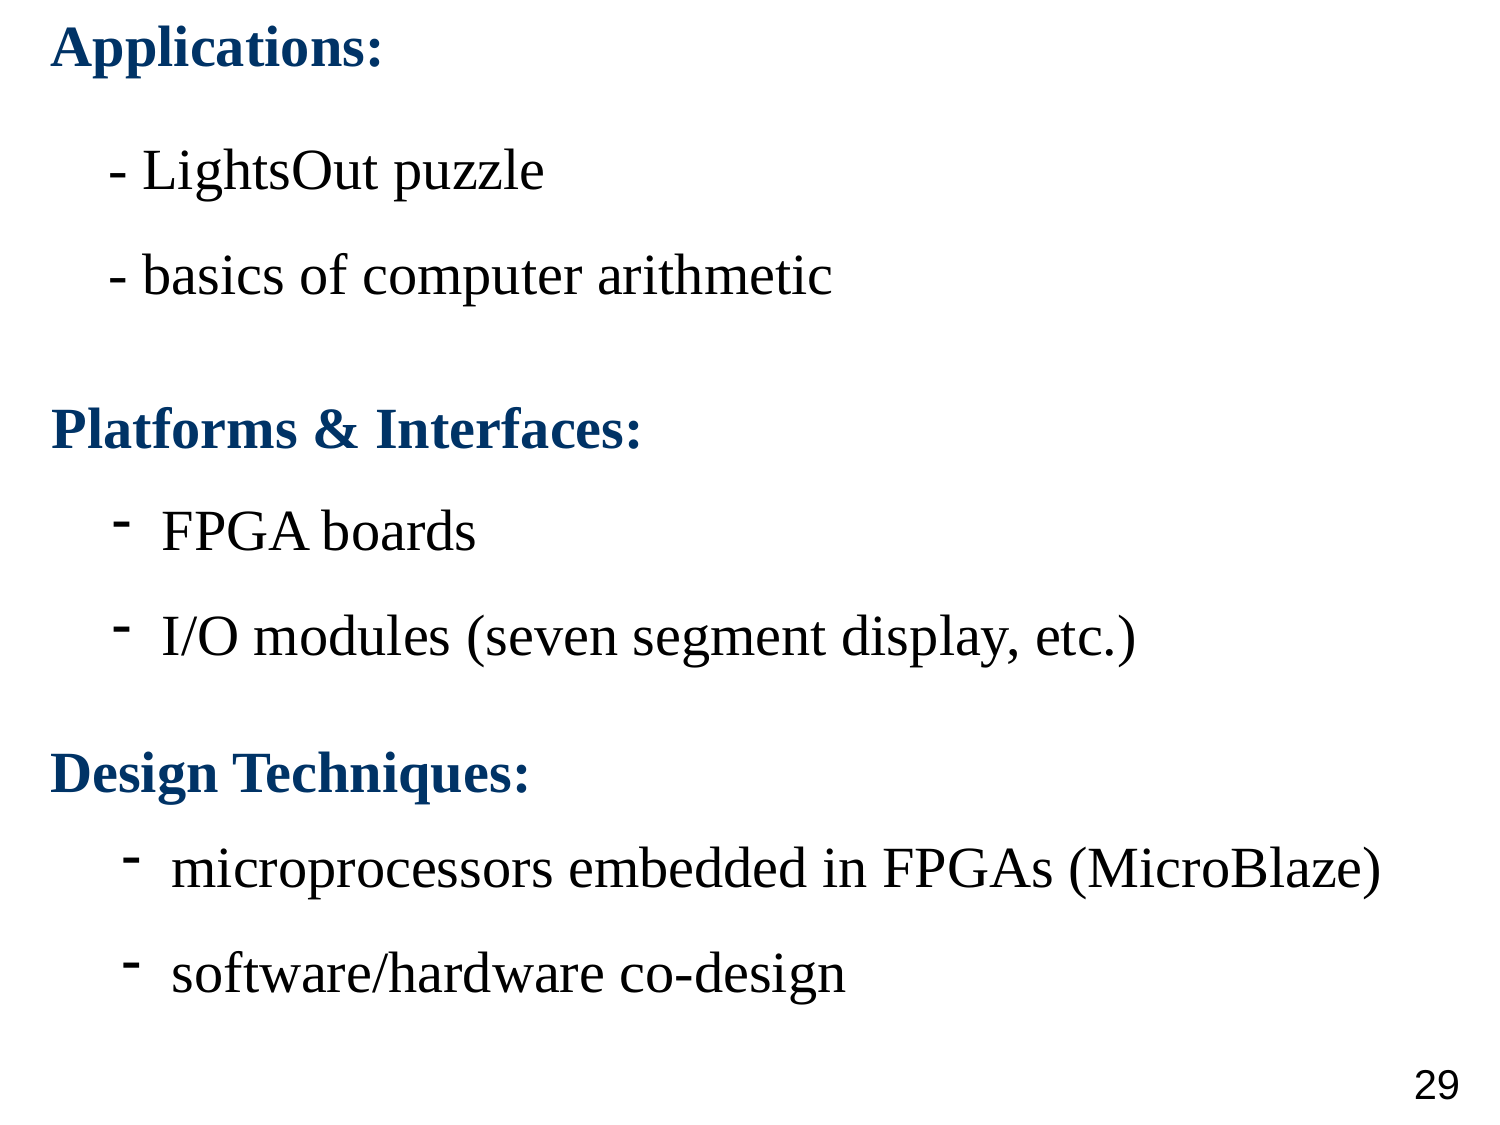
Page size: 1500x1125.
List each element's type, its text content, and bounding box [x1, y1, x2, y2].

text_box Applications: [36, 0, 400, 295]
text_box - LightsOut puzzle - basics of computer arithmetic [79, 88, 849, 314]
text_box 29 [1162, 1050, 1475, 1125]
text_box Platforms & Interfaces: [36, 348, 660, 468]
text_box Design Techniques: [35, 691, 547, 812]
text_box microprocessors embedded in FPGAs (MicroBlaze) software/hardware co-design [106, 786, 1398, 1012]
text_box FPGA boards I/O modules (seven segment display, etc.) [97, 450, 1153, 675]
